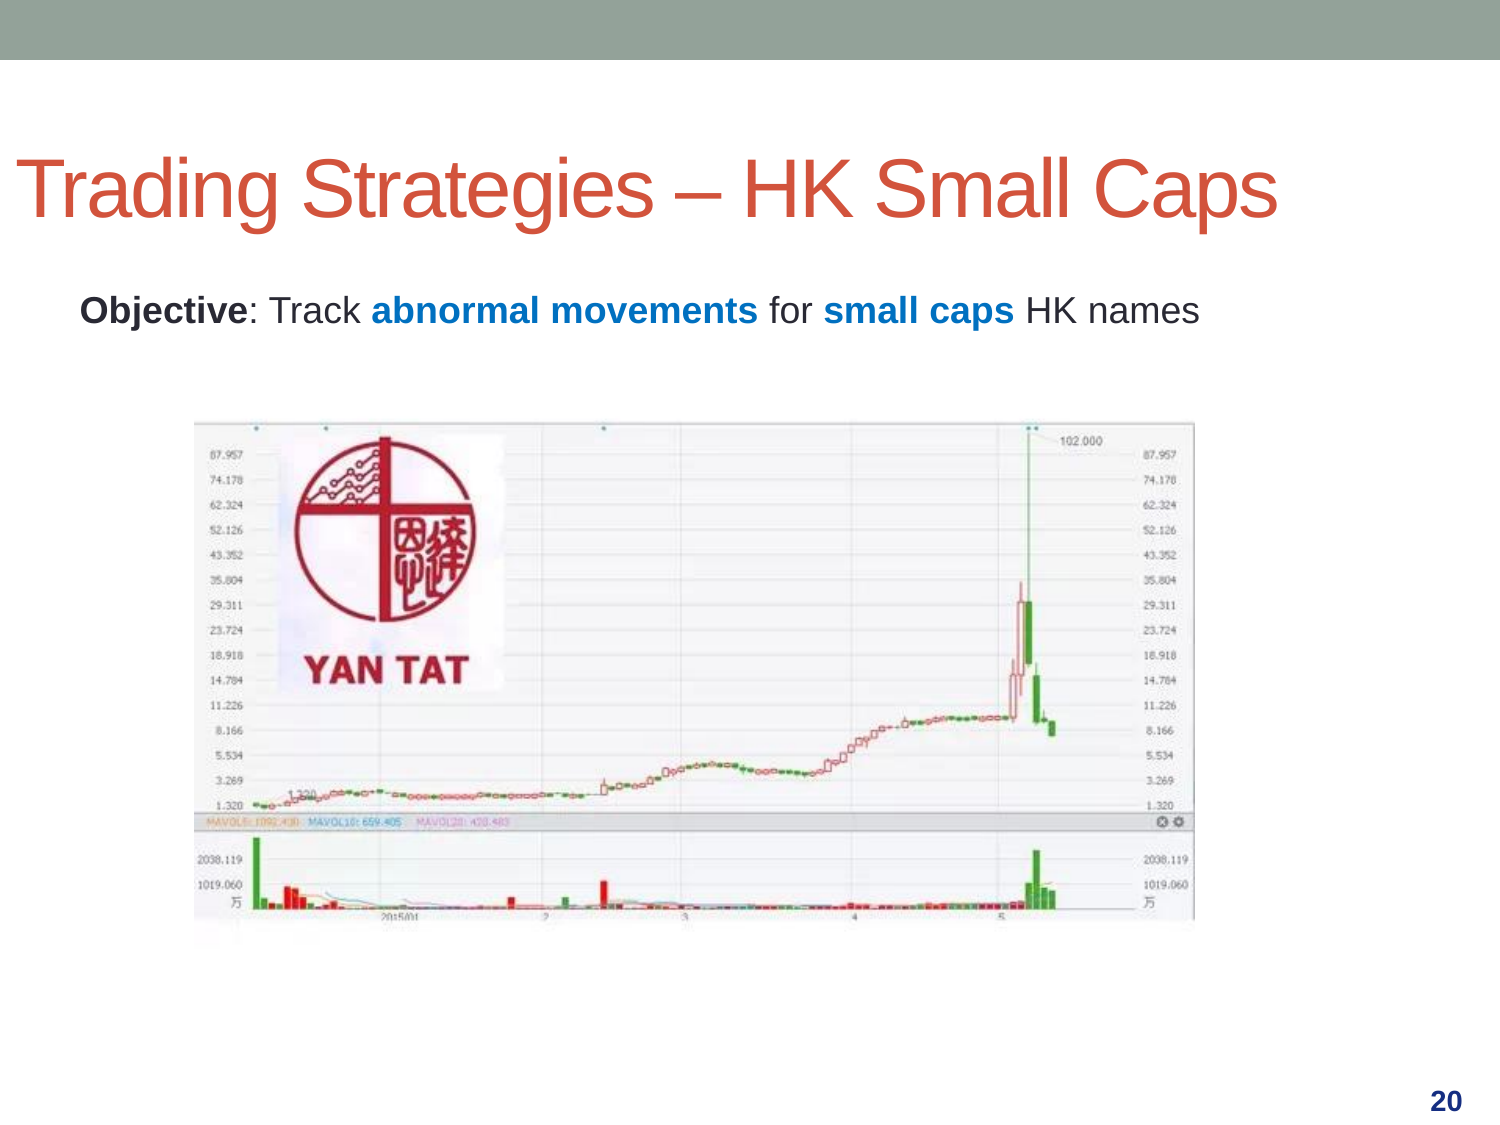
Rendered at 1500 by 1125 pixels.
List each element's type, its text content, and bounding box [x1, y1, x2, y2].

picture [194, 394, 1196, 950]
title Trading Strategies – HK Small Caps [0, 101, 1325, 266]
slide_number 20 [1415, 1070, 1499, 1125]
text_box Objective: Track abnormal movements for small caps HK names [64, 278, 1353, 386]
